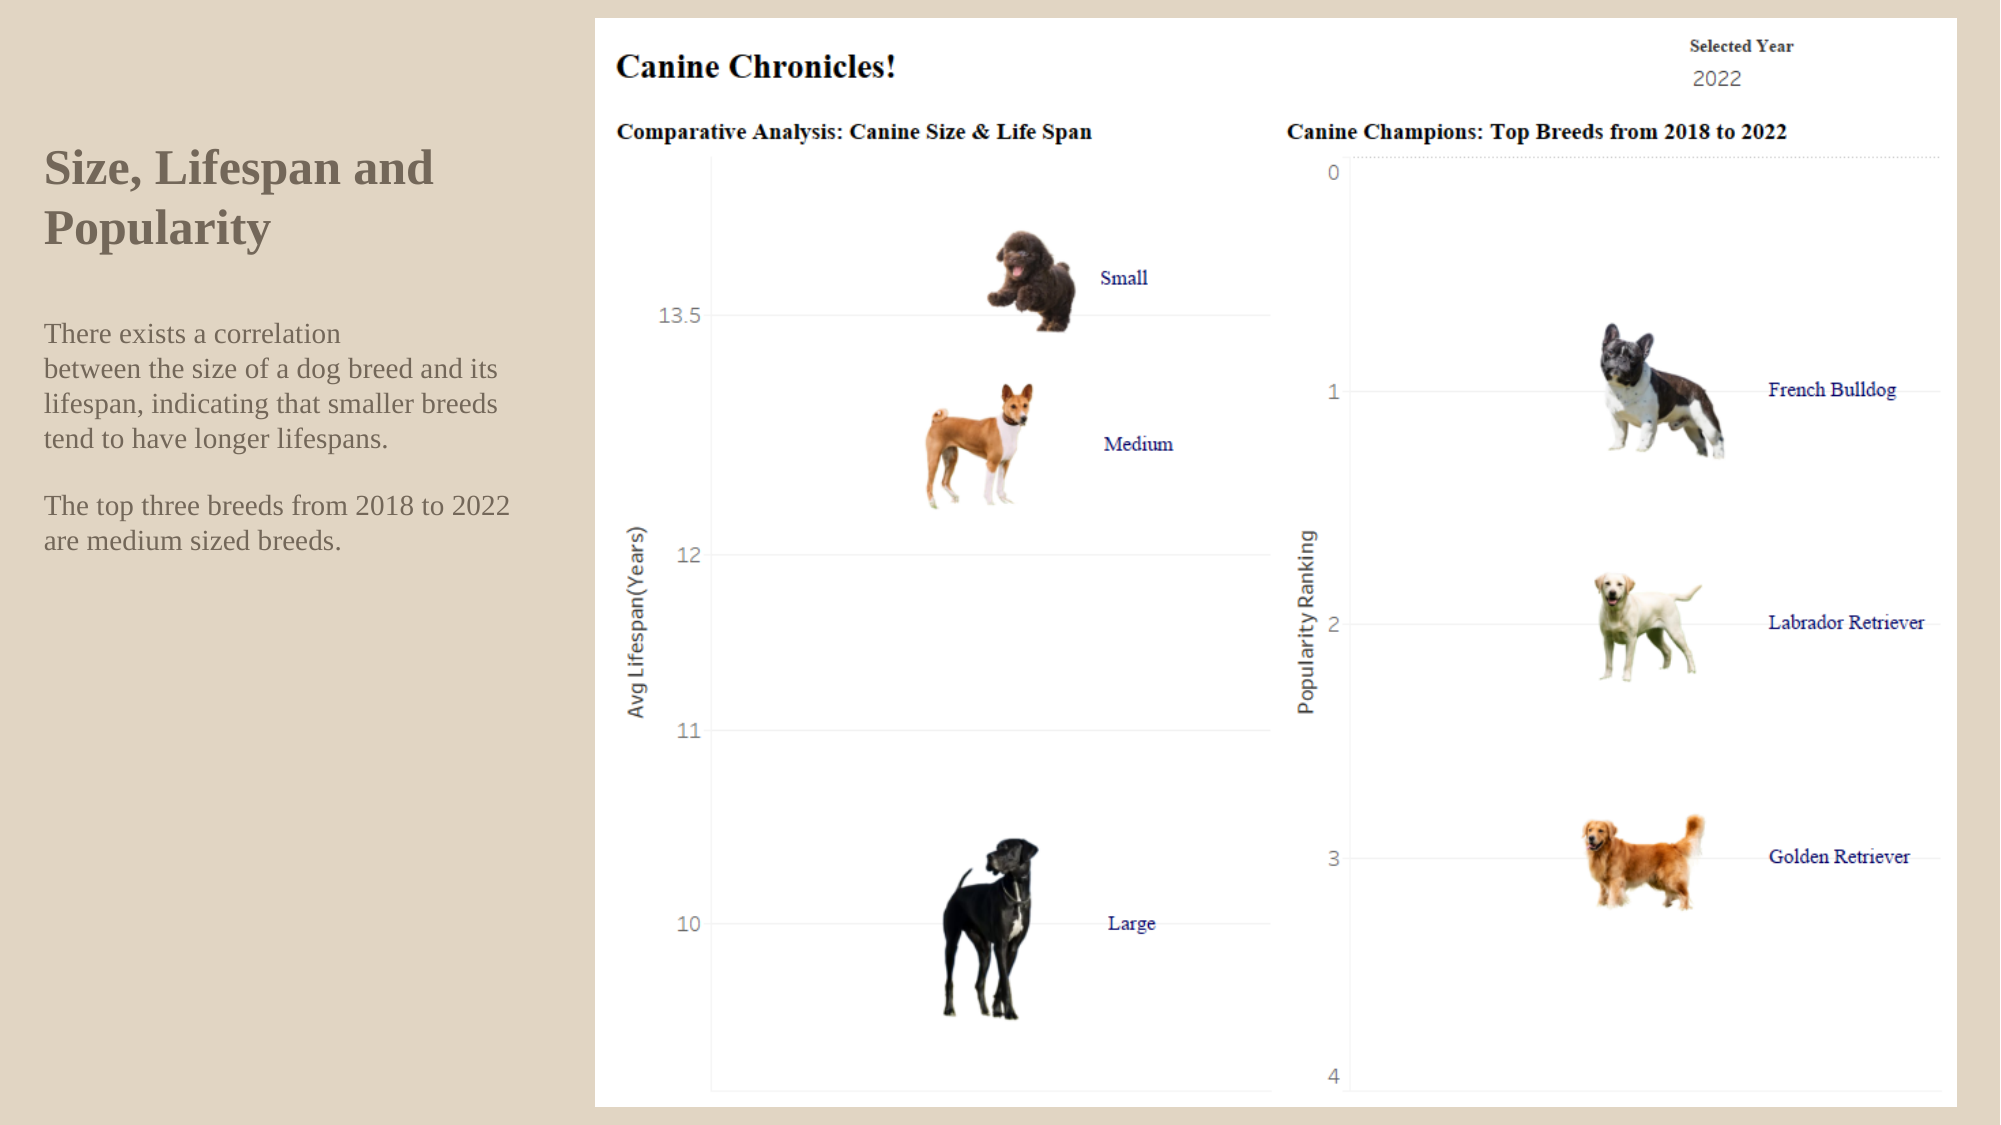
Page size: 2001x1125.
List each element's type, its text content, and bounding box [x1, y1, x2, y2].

text_box Size, Lifespan and Popularity [28, 126, 535, 262]
text_box There exists a correlation between the size of a dog breed and its lifespan, indicating that smaller breeds tend to have longer lifespans. [28, 307, 559, 462]
text_box The top three breeds from 2018 to 2022 are medium sized breeds. [28, 478, 535, 564]
picture [595, 17, 1957, 1108]
